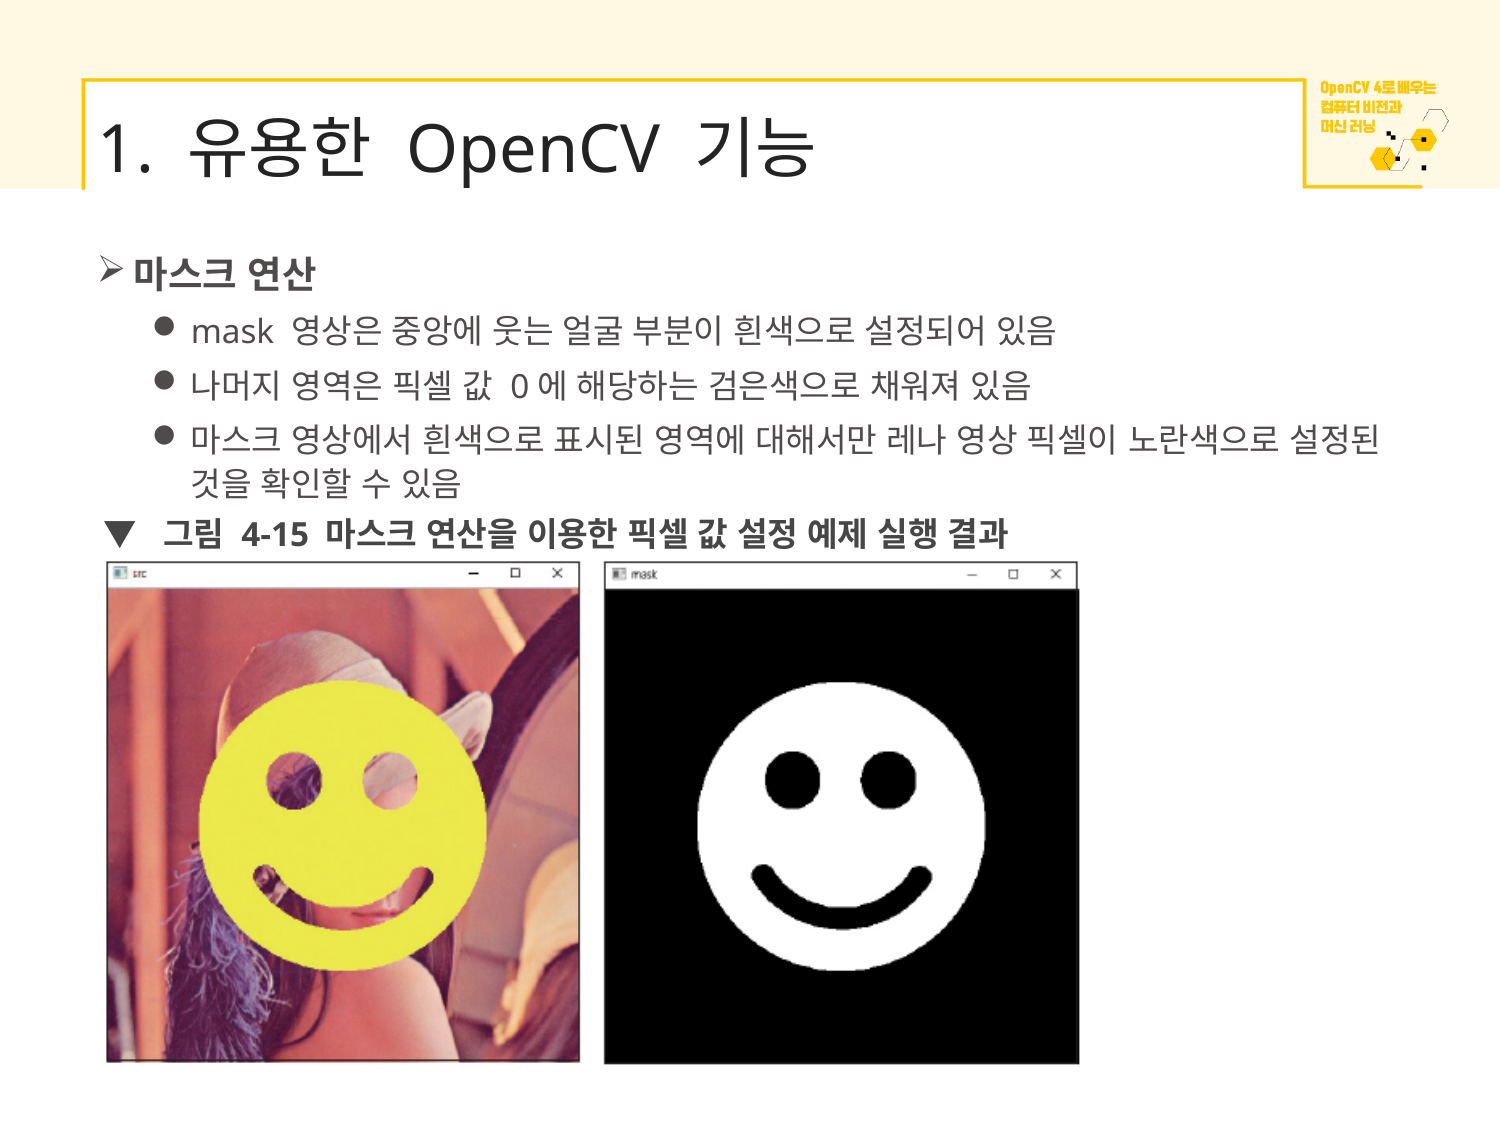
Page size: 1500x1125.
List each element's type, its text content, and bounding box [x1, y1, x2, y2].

list 마스크 연산 mask 영상은 중앙에 웃는 얼굴 부분이 흰색으로 설정되어 있음 나머지 영역은 픽셀 값 0에 해당하는 검은색으로 채워져 있음 마스크 영상에서 흰색으로 표시된 영역에 대해서만 레나 영상 픽셀이 노란색으로 설정된 것을 확인할 수 있음 [81, 239, 1412, 1054]
picture [0, 0, 1500, 1125]
title 1. 유용한 OpenCV 기능 [82, 61, 1413, 193]
text_box ▼ 그림 4-15 마스크 연산을 이용한 픽셀 값 설정 예제 실행 결과 [88, 505, 1415, 572]
